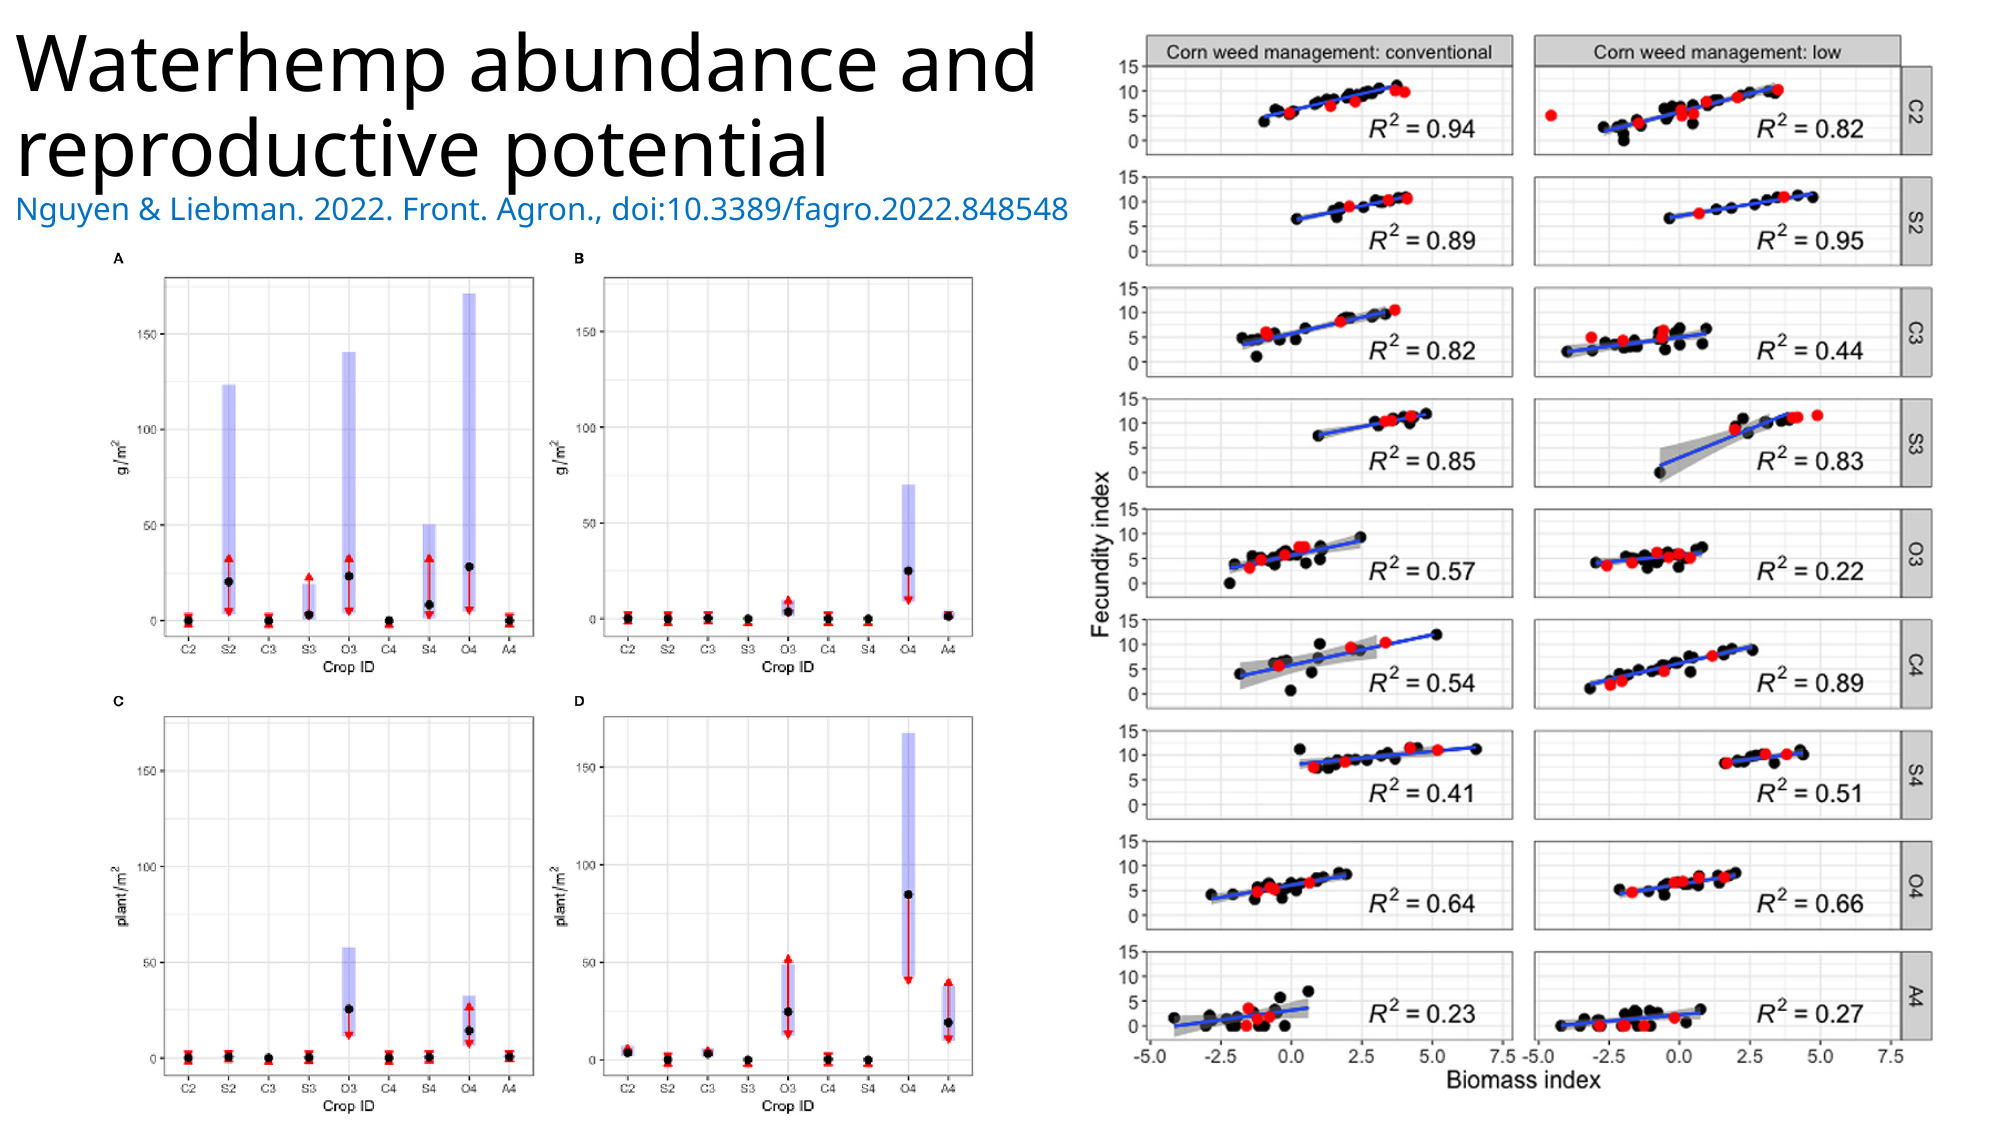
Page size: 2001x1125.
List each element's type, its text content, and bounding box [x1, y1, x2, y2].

title Waterhemp abundance and reproductive potential Nguyen & Liebman. 2022. Front. Agron., doi:10.3389/fagro.2022.848548 [0, 6, 1088, 283]
picture [1087, 32, 1936, 1093]
picture [107, 248, 976, 1117]
